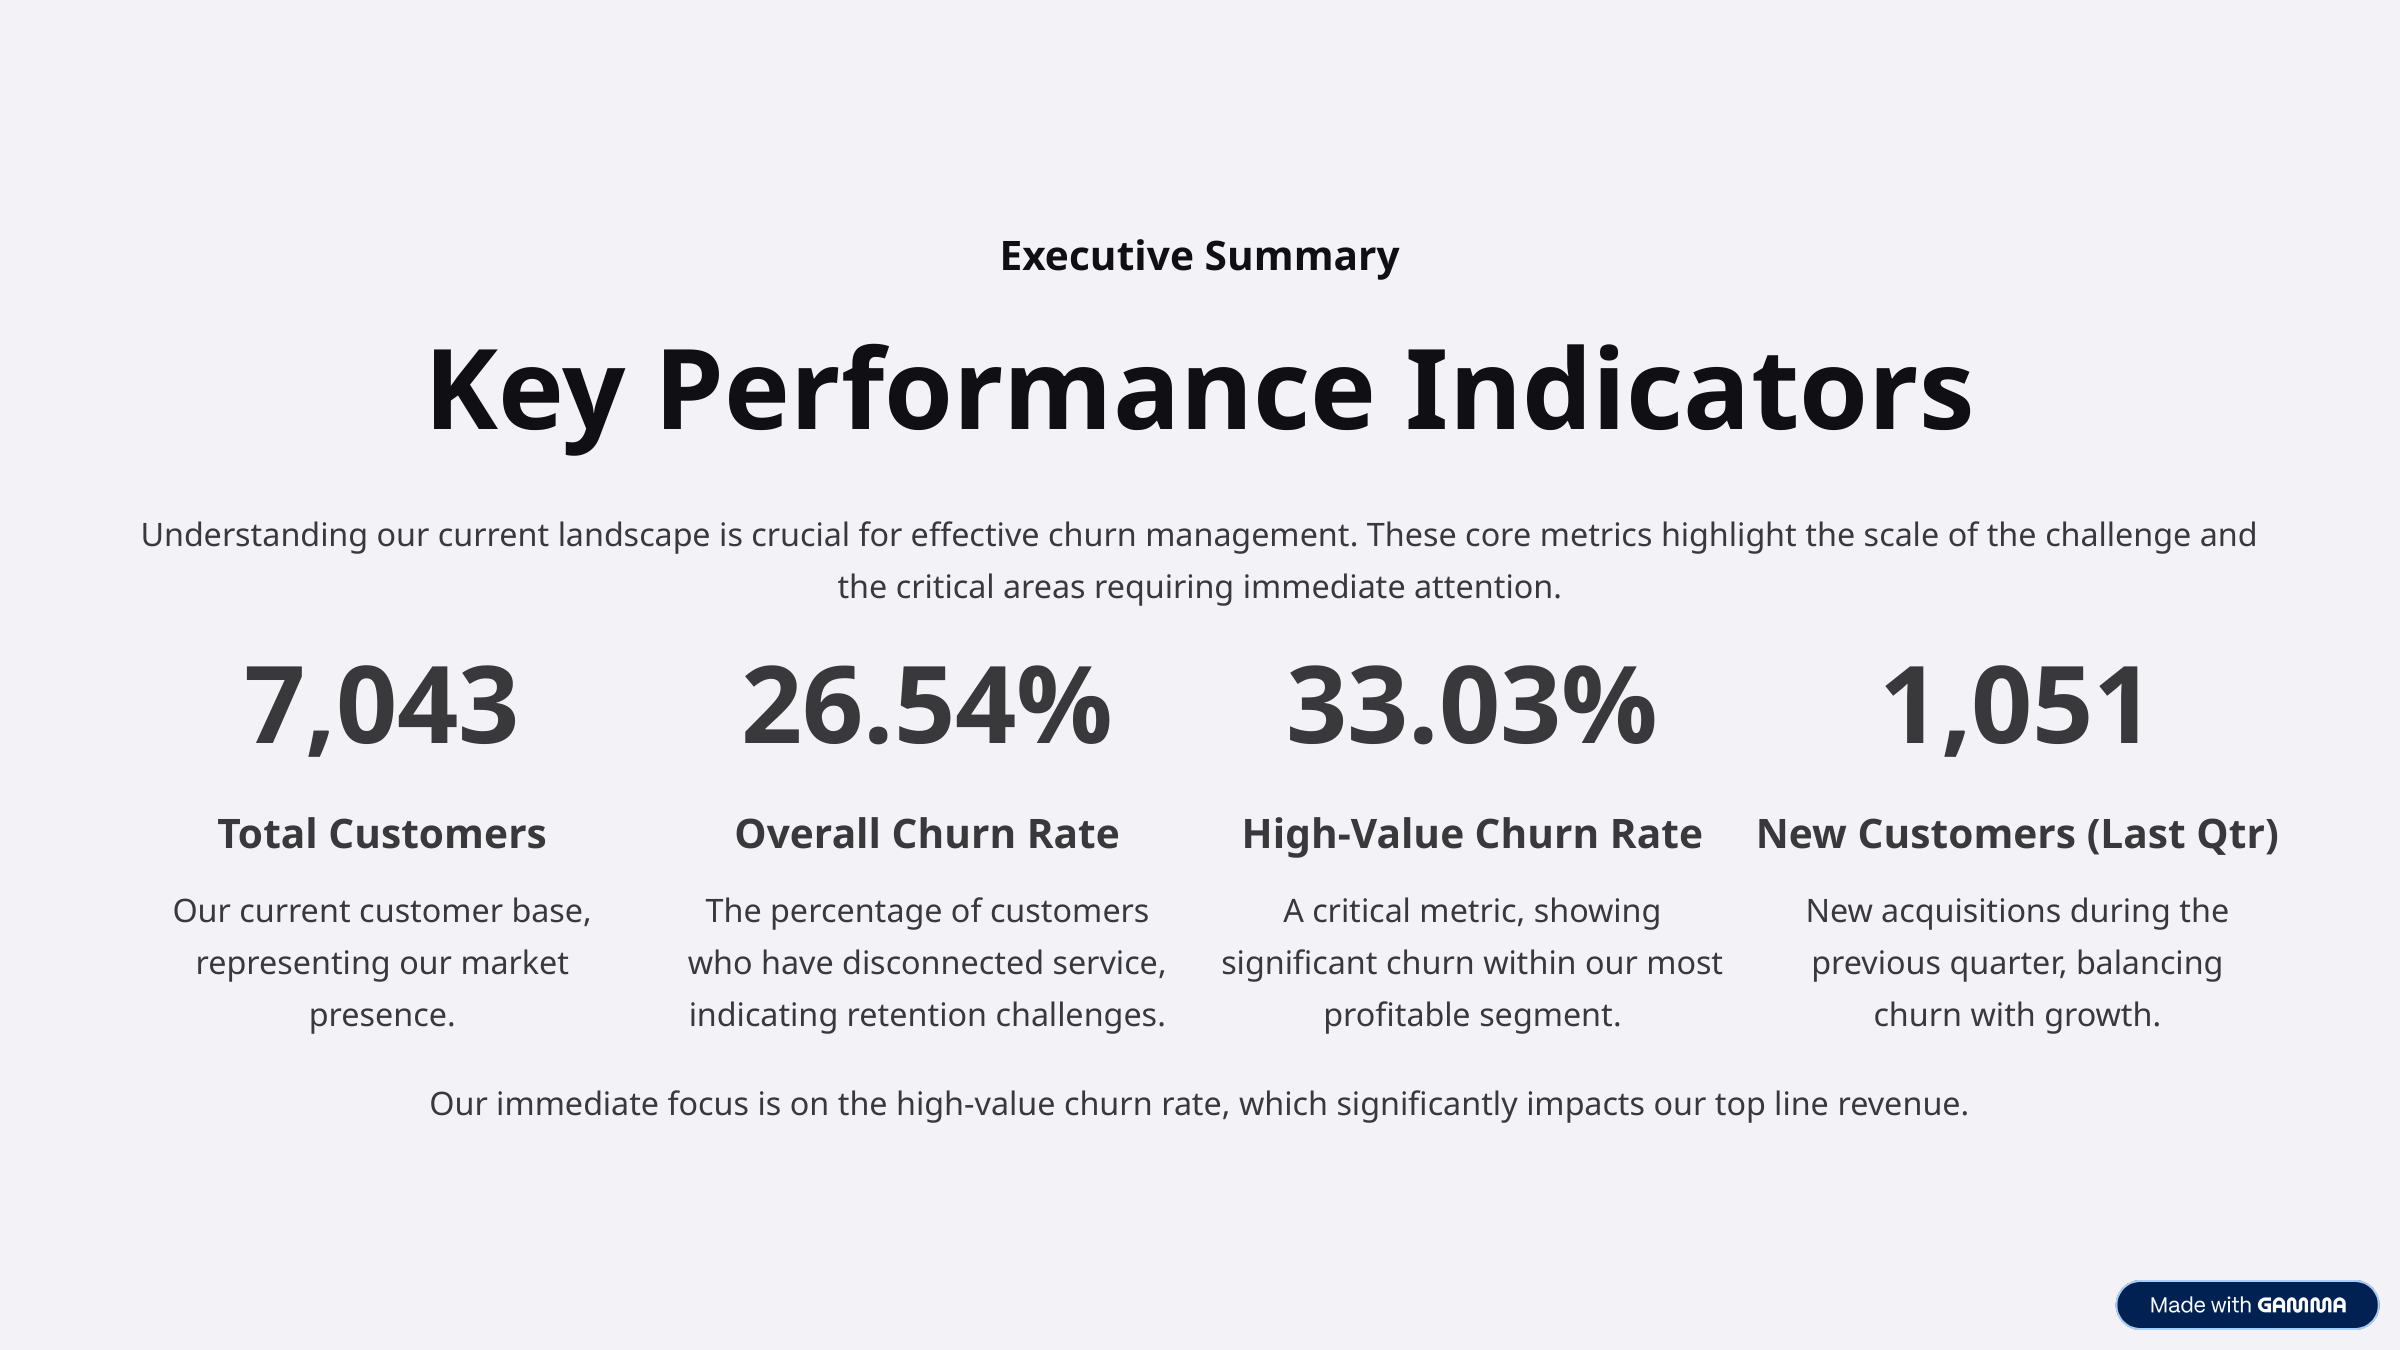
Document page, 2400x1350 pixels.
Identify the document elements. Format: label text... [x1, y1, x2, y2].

text_box Total Customers [178, 806, 586, 858]
text_box 1,051 [1765, 658, 2270, 766]
text_box New Customers (Last Qtr) [1776, 806, 2259, 858]
text_box New acquisitions during the previous quarter, balancing churn with growth. [1765, 876, 2270, 1033]
text_box 7,043 [130, 658, 635, 766]
text_box 33.03% [1220, 658, 1725, 766]
text_box The percentage of customers who have disconnected service, indicating retention challenges. [675, 876, 1180, 1033]
text_box Executive Summary [996, 228, 1404, 280]
picture [2106, 1271, 2389, 1339]
text_box Overall Churn Rate [723, 806, 1131, 858]
text_box Key Performance Indicators [475, 311, 1925, 453]
text_box 26.54% [675, 658, 1180, 766]
text_box Our current customer base, representing our market presence. [130, 876, 635, 1033]
text_box A critical metric, showing significant churn within our most profitable segment. [1220, 876, 1725, 1033]
text_box High-Value Churn Rate [1253, 806, 1692, 858]
text_box Understanding our current landscape is crucial for effective churn management. These core metrics highlight the scale of the challenge and the critical areas requiring immediate attention. [130, 500, 2270, 606]
text_box Our immediate focus is on the high-value churn rate, which significantly impacts our top line revenue. [130, 1069, 2270, 1122]
